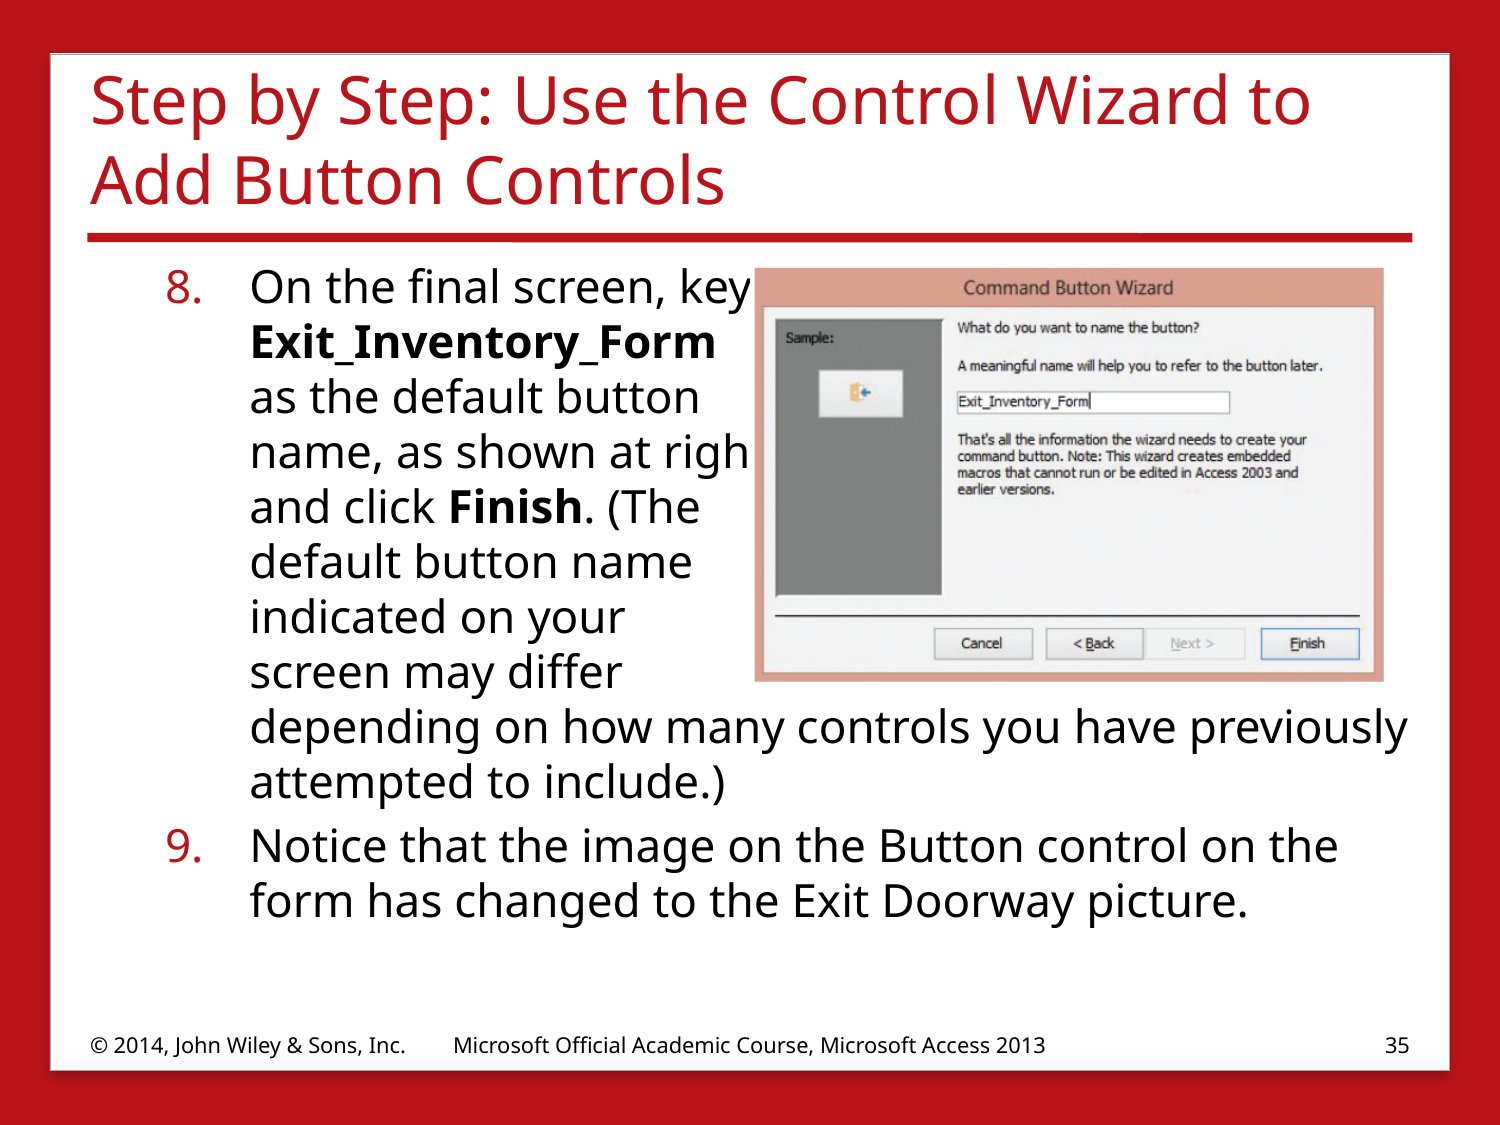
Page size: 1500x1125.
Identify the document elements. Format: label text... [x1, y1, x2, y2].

title Step by Step: Use the Control Wizard to Add Button Controls [74, 74, 1426, 226]
picture [749, 262, 1391, 690]
footer Microsoft Official Academic Course, Microsoft Access 2013 [431, 1024, 1069, 1103]
list On the final screen, key Exit_Inventory_Form as the default button name, as shown at right, and click Finish. (The default button name indicated on your screen may differ depending on how many controls you have previously attempted to include.) Notice that the image on the Button control on the form has changed to the Exit Doorway picture. [75, 249, 1425, 1063]
slide_number 35 [1074, 1024, 1426, 1103]
slide_number © 2014, John Wiley & Sons, Inc. [74, 1024, 426, 1103]
